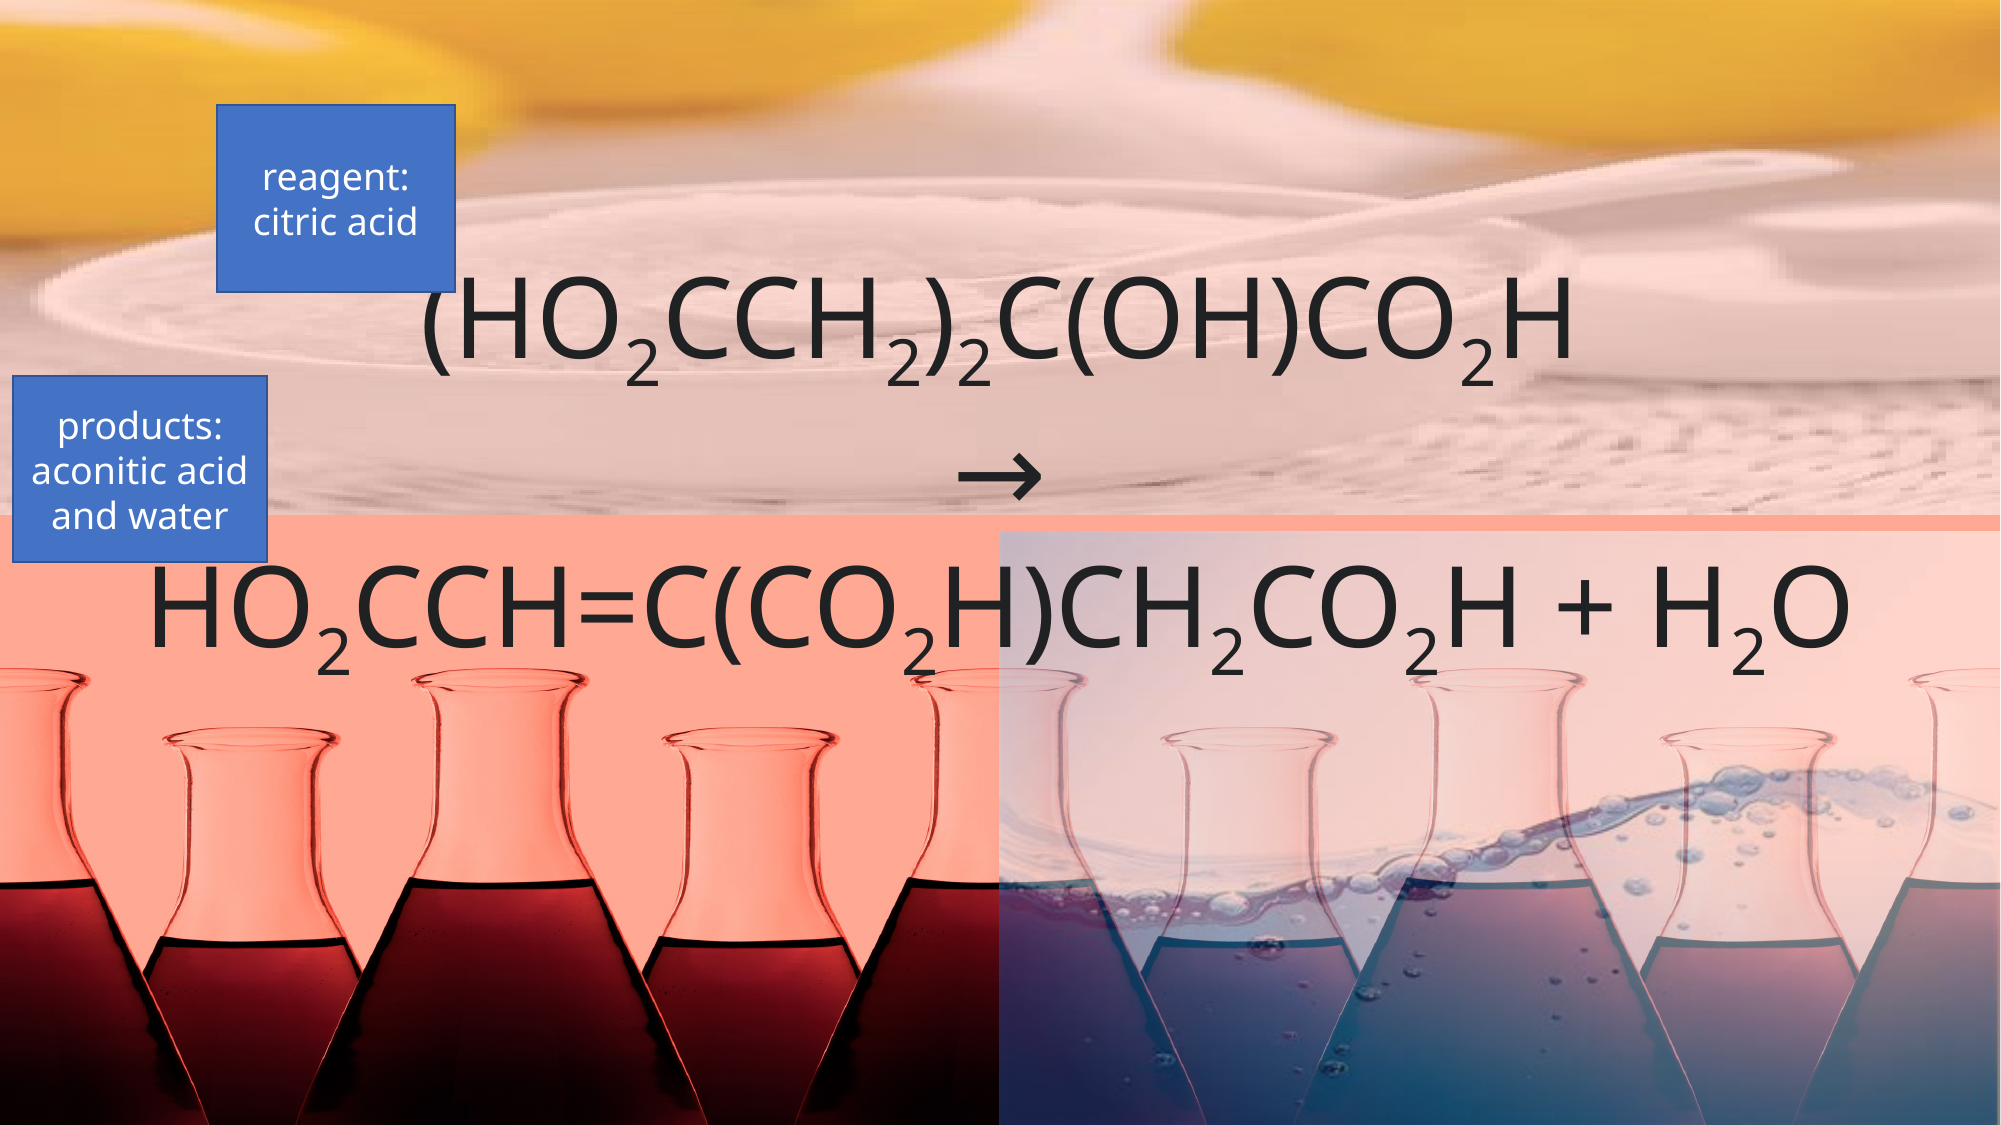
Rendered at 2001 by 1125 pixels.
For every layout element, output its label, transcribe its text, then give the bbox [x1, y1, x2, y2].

picture [0, 0, 2001, 1125]
text_box (HO2CCH2)2C(OH)CO2H → HO2CCH=C(CO2H)CH2CO2H + H2O [114, 515, 1885, 696]
text_box products: aconitic acid and water [12, 515, 268, 563]
